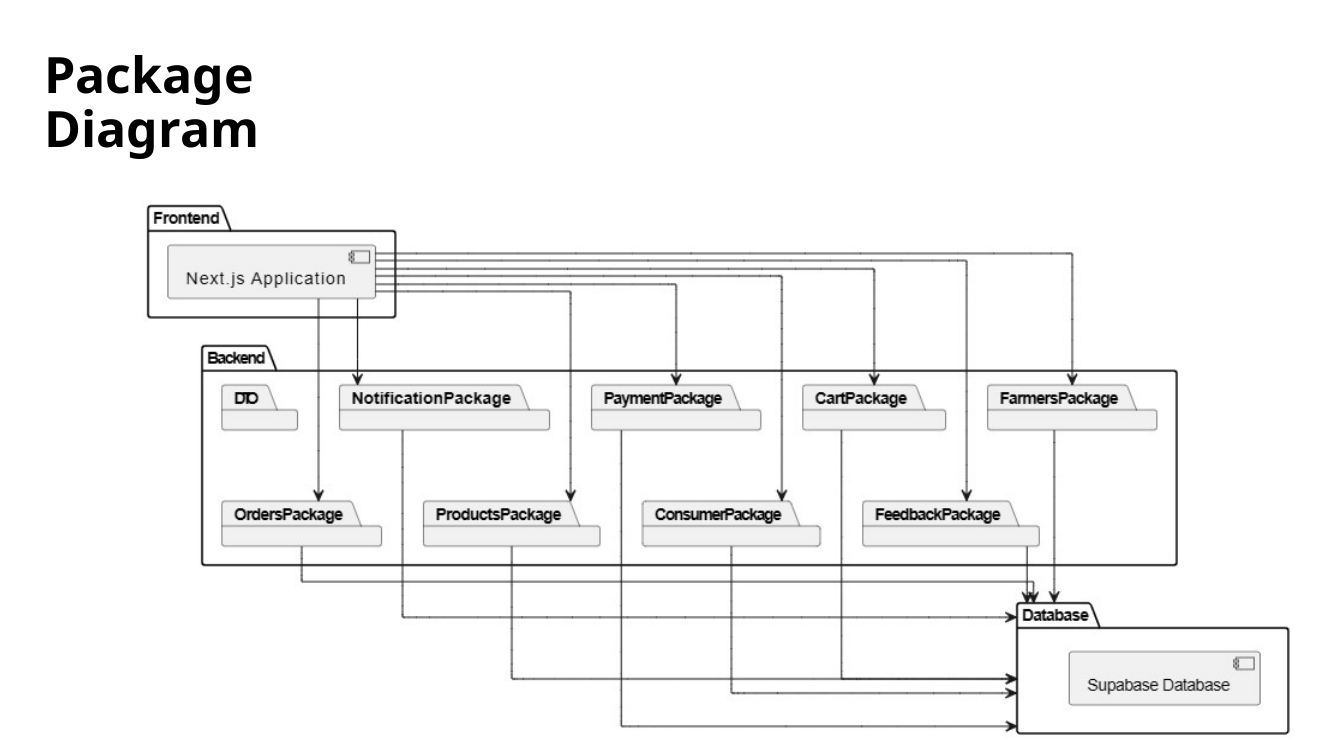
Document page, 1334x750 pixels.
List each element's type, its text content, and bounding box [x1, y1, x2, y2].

picture [141, 199, 1292, 738]
text_box Package Diagram [29, 0, 340, 235]
